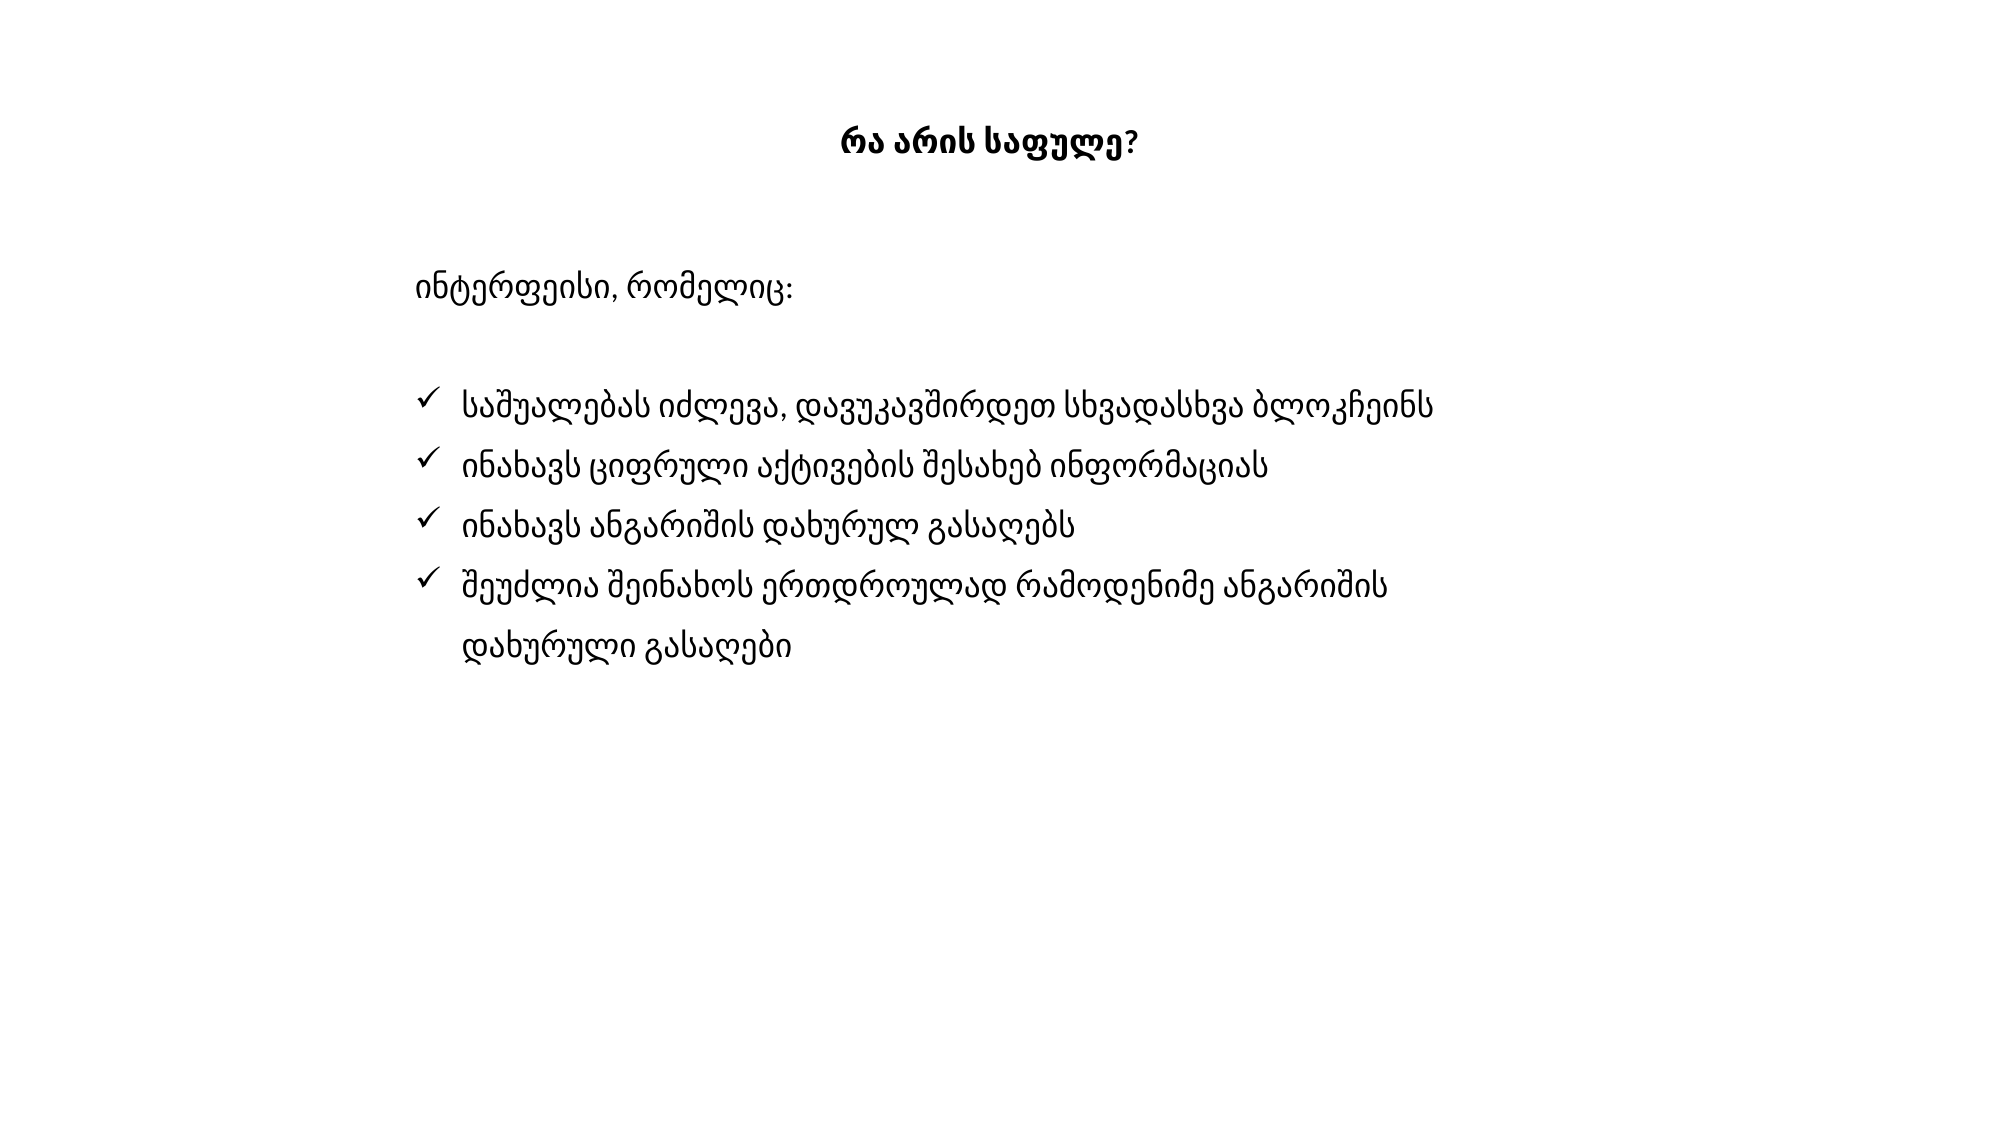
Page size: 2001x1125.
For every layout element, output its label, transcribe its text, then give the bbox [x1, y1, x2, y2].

text_box რა არის საფულე? [824, 112, 1347, 168]
text_box ინტერფეისი, რომელიც: საშუალებას იძლევა, დავუკავშირდეთ სხვადასხვა ბლოკჩეინს ინახავს ციფრული აქტივების შესახებ ინფორმაციას ინახავს ანგარიშის დახურულ გასაღებს შეუძლია შეინახოს ერთდროულად რამოდენიმე ანგარიშის დახურული გასაღები [399, 237, 1488, 792]
